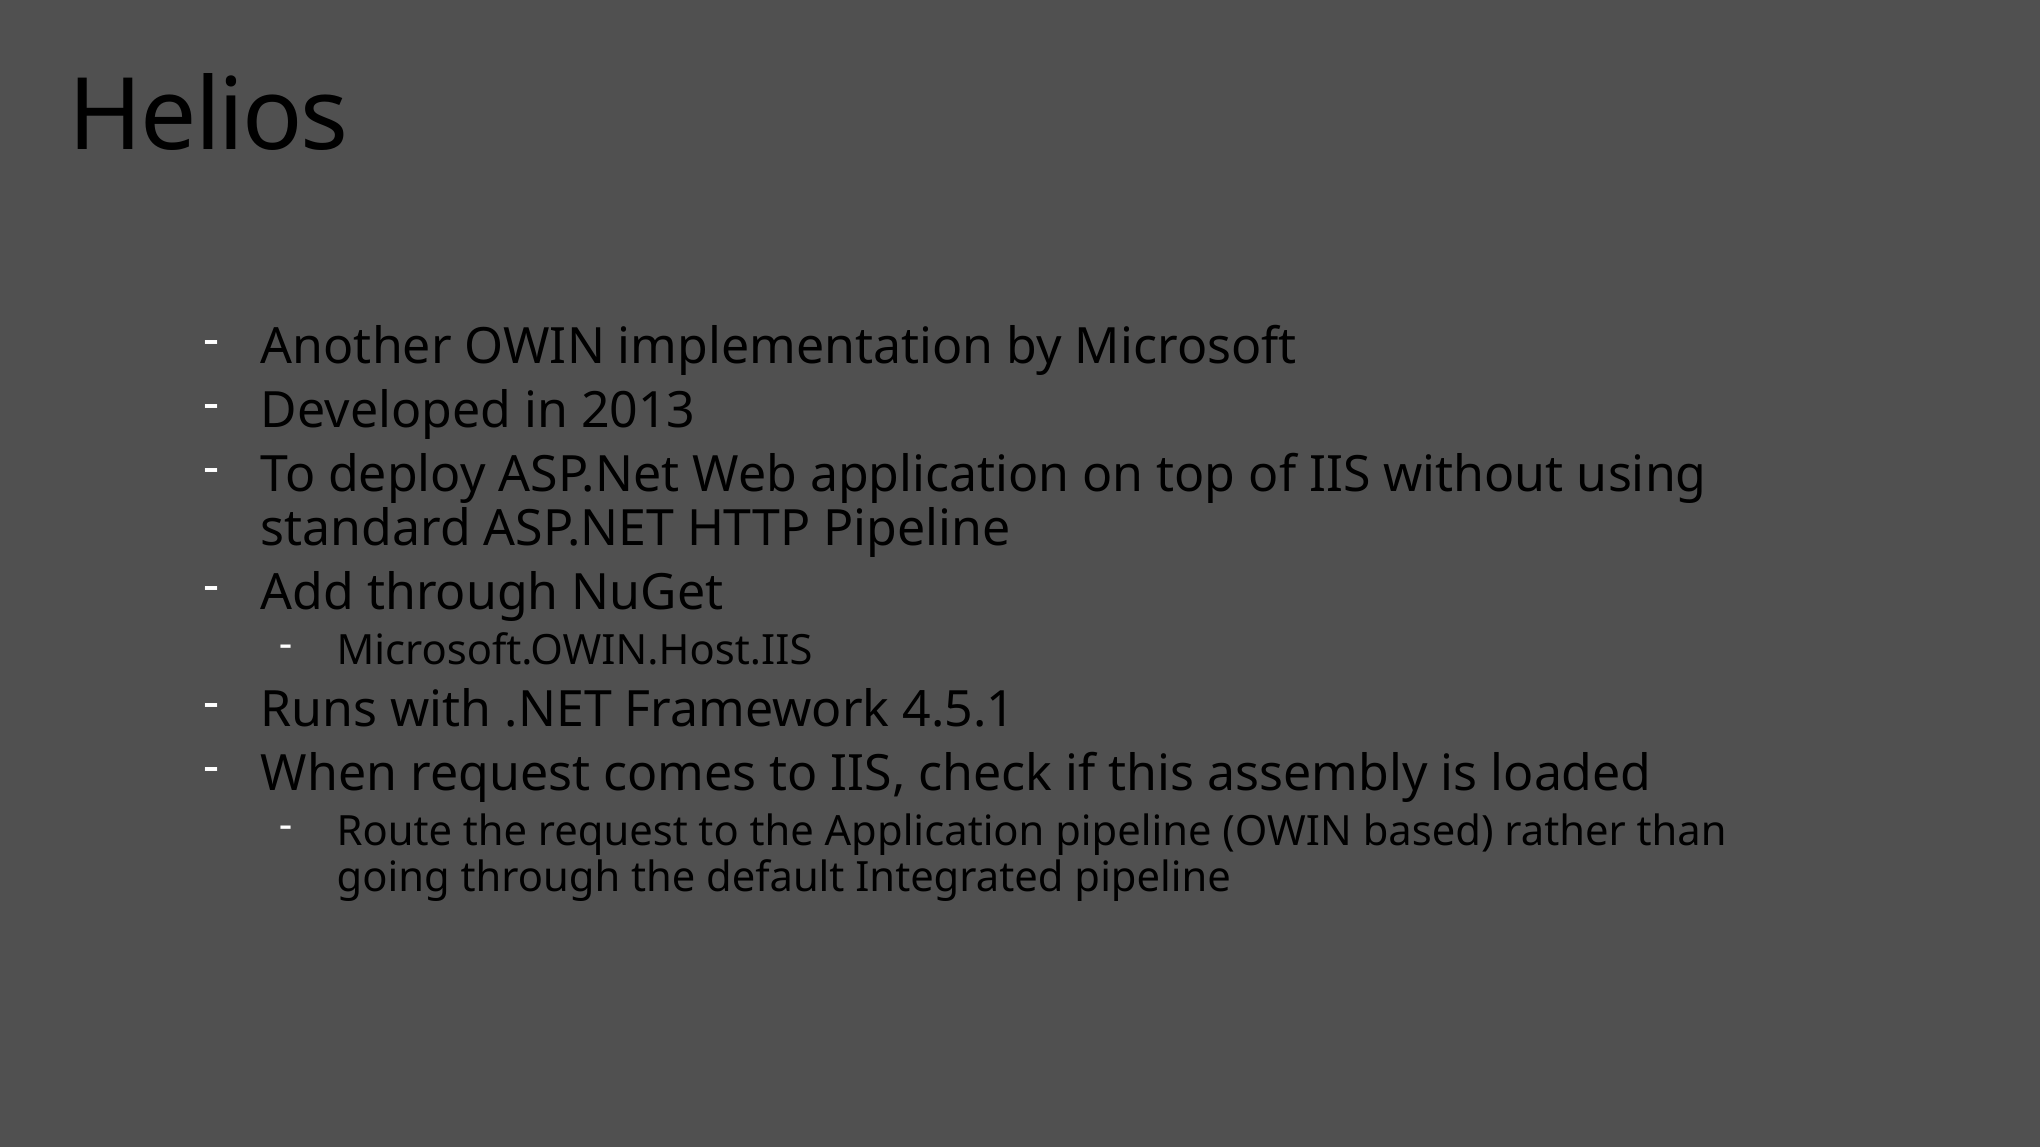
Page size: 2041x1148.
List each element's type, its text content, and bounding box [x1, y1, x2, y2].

title Helios [45, 48, 1996, 199]
list Another OWIN implementation by Microsoft Developed in 2013 To deploy ASP.Net Web application on top of IIS without using standard ASP.NET HTTP Pipeline Add through NuGet Microsoft.OWIN.Host.IIS Runs with .NET Framework 4.5.1 When request comes to IIS, check if this assembly is loaded Route the request to the Application pipeline (OWIN based) rather than going through the default Integrated pipeline [140, 305, 1811, 1034]
